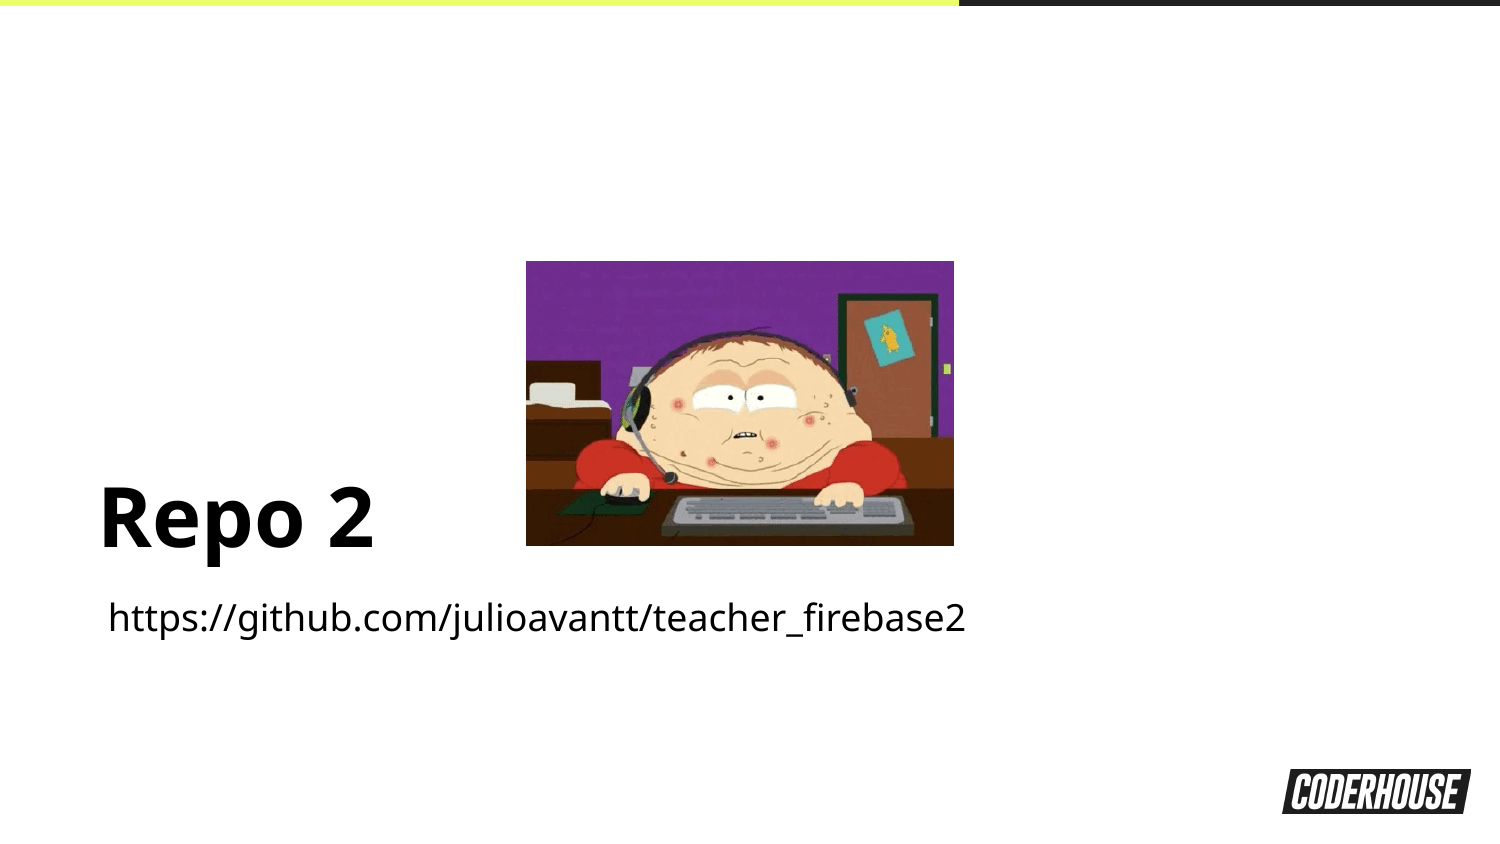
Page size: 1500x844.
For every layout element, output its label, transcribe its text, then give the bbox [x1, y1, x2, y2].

picture [526, 261, 954, 547]
text_box https://github.com/julioavantt/teacher_firebase2 [93, 572, 1407, 758]
text_box Repo 2 [82, 432, 1397, 595]
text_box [0, 0, 1500, 7]
picture [1281, 769, 1471, 814]
